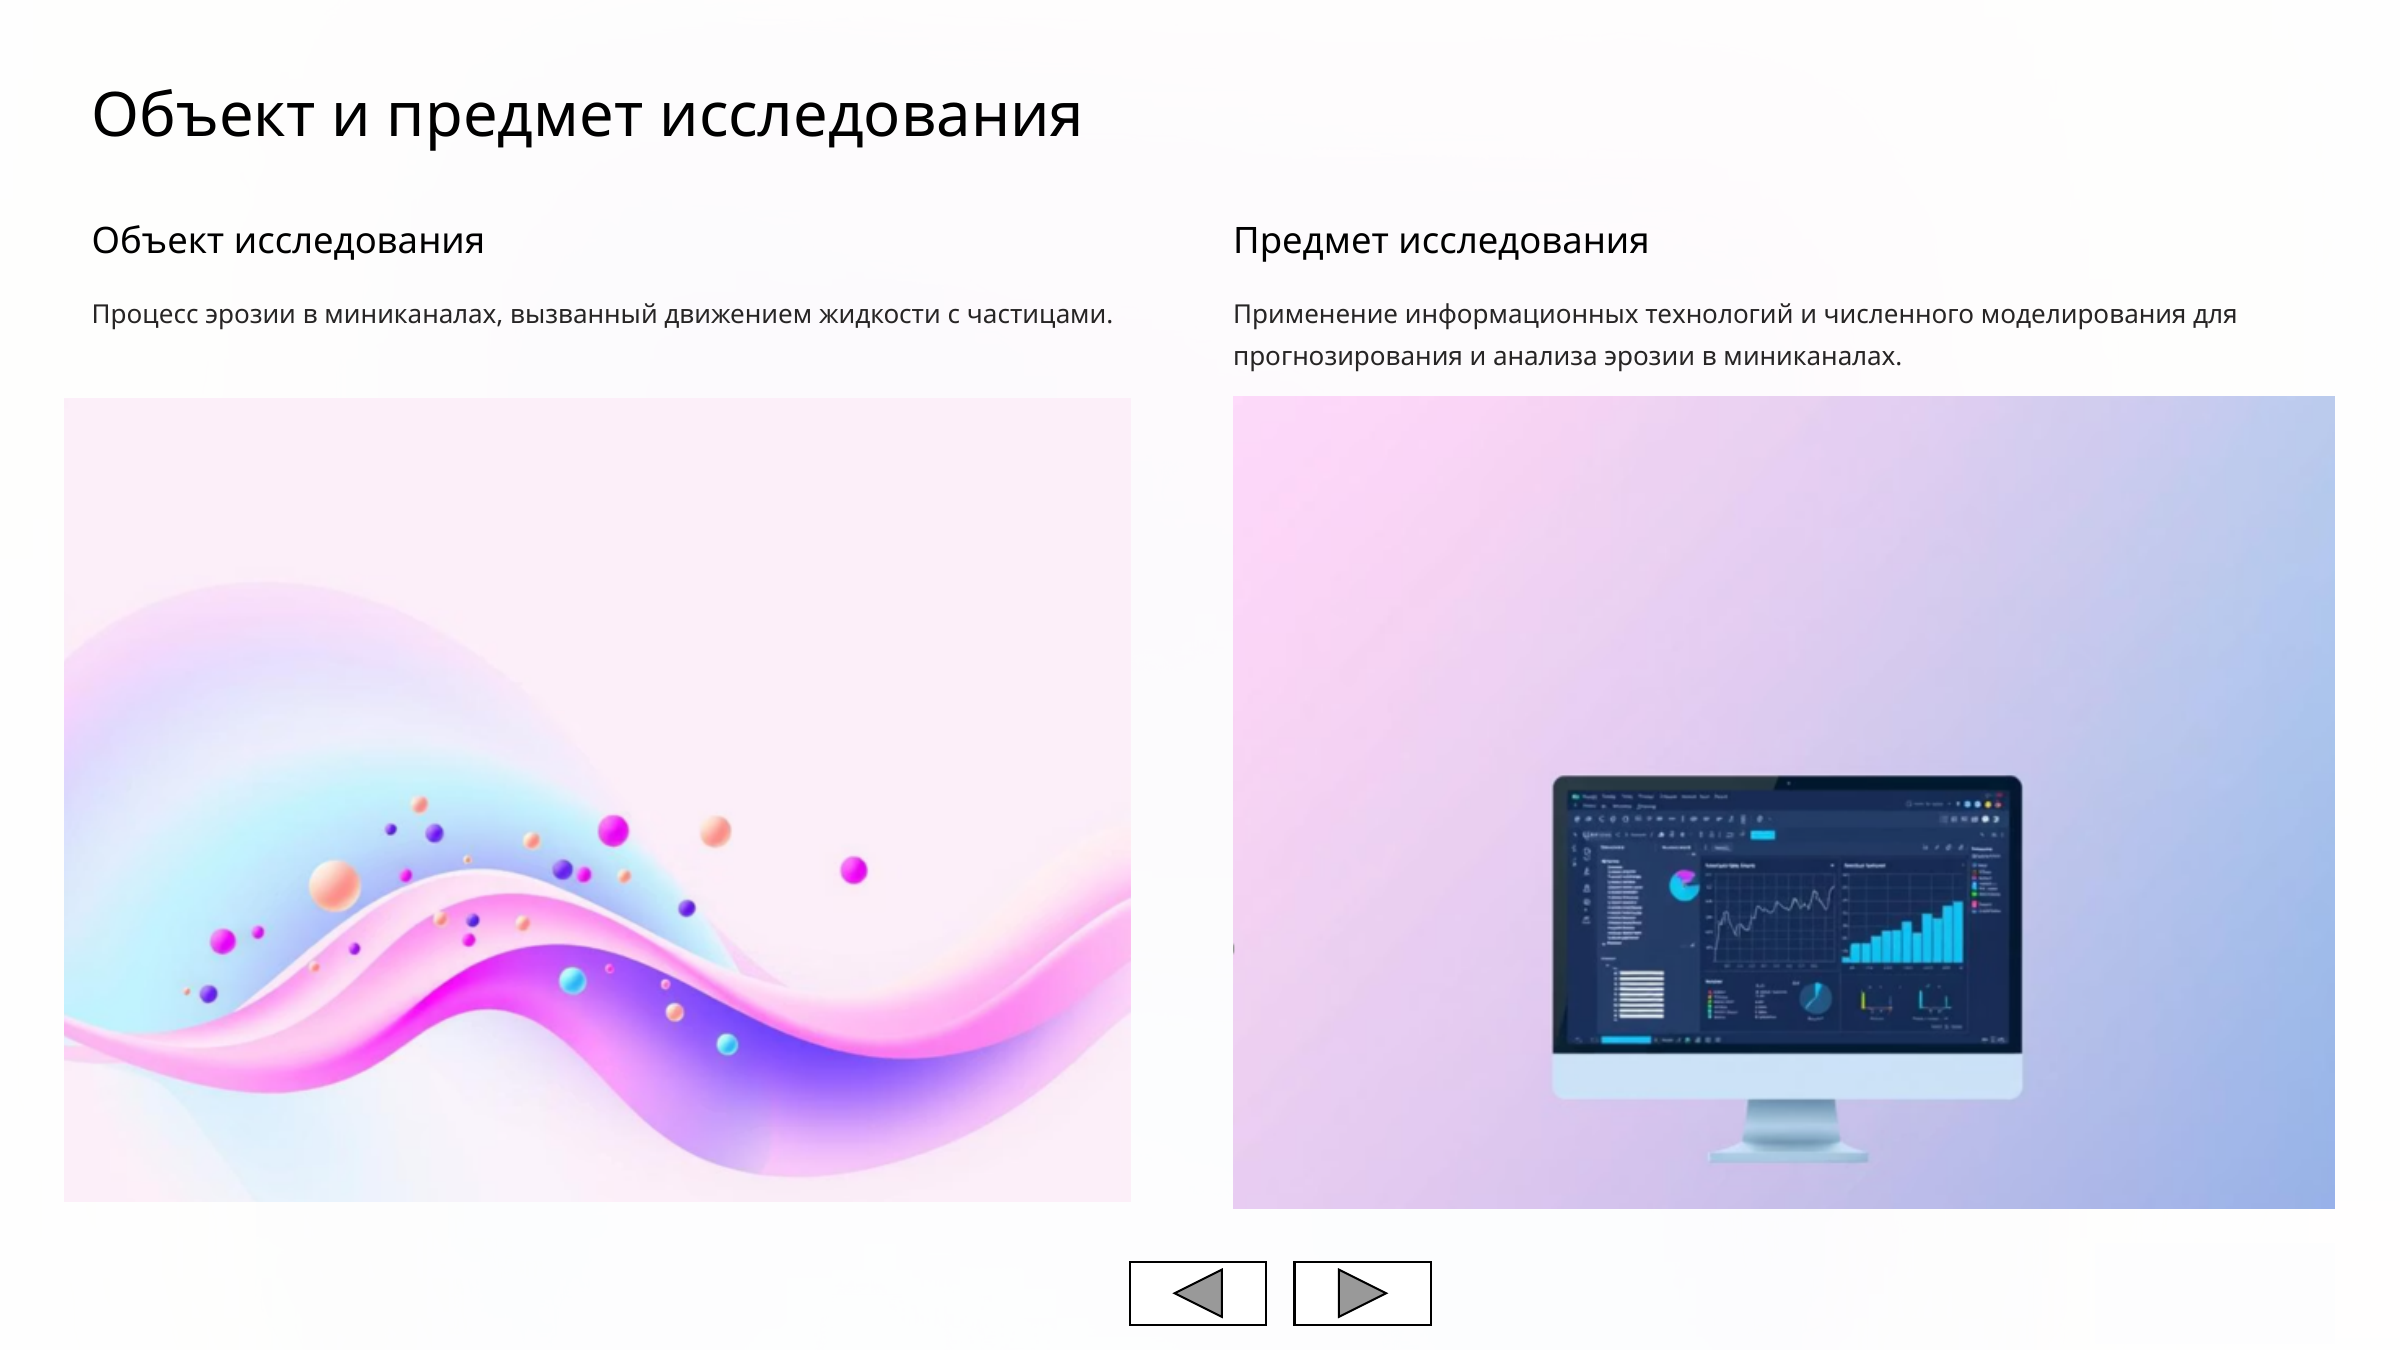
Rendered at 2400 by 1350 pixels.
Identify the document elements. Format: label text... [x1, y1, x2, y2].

text_box Применение информационных технологий и численного моделирования для прогнозирования и анализа эрозии в миниканалах. [1233, 287, 2310, 372]
text_box Объект и предмет исследования [91, 72, 1114, 150]
text_box Предмет исследования [1233, 214, 1671, 262]
text_box [1293, 1261, 1432, 1326]
text_box Процесс эрозии в миниканалах, вызванный движением жидкости с частицами. [91, 287, 1168, 330]
picture [1233, 396, 2400, 1344]
text_box Объект исследования [91, 214, 502, 262]
picture [64, 398, 1131, 1202]
text_box [1129, 1261, 1267, 1326]
